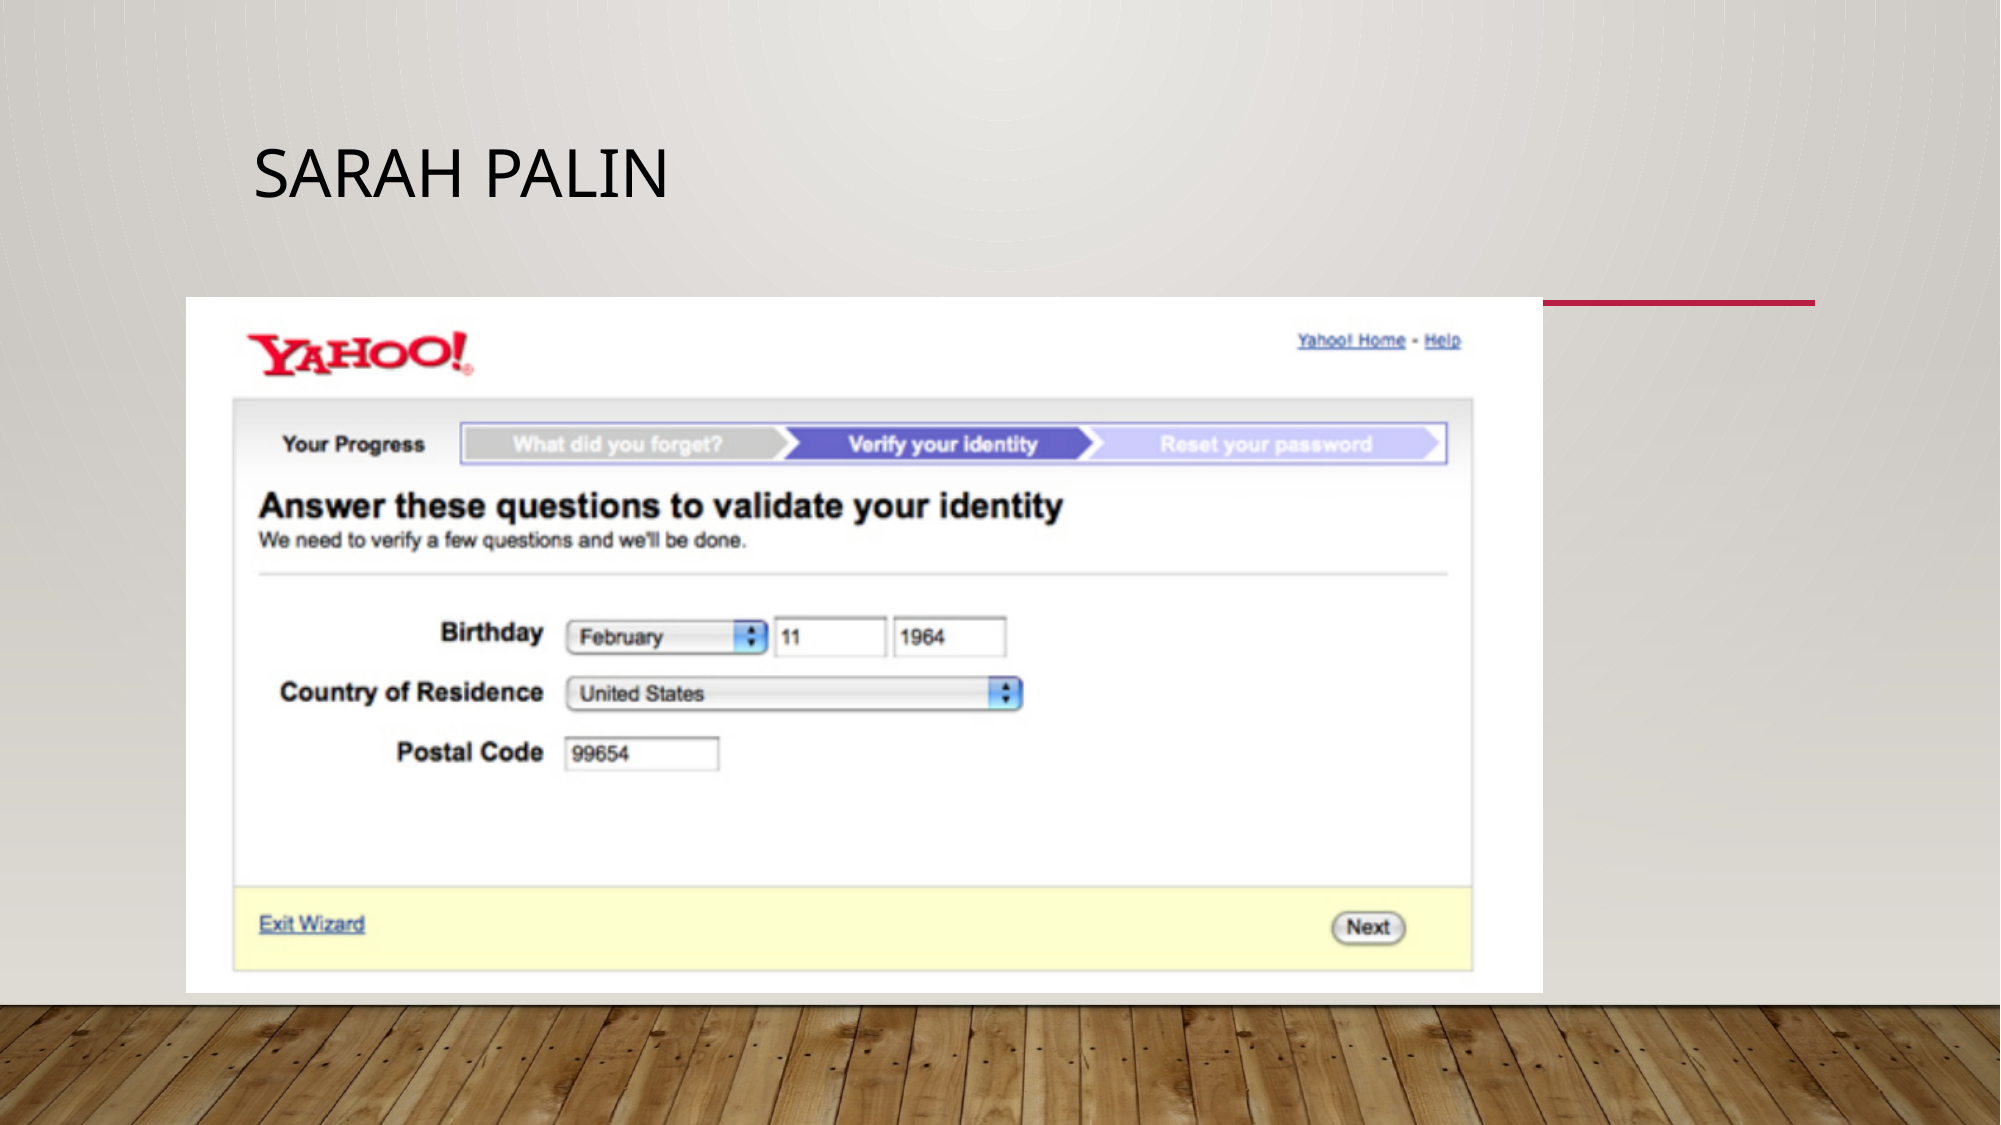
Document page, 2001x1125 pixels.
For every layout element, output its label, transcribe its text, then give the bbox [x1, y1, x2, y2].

picture [186, 297, 1543, 994]
picture [0, 1005, 2000, 1125]
title Sarah Palin [238, 131, 1814, 305]
